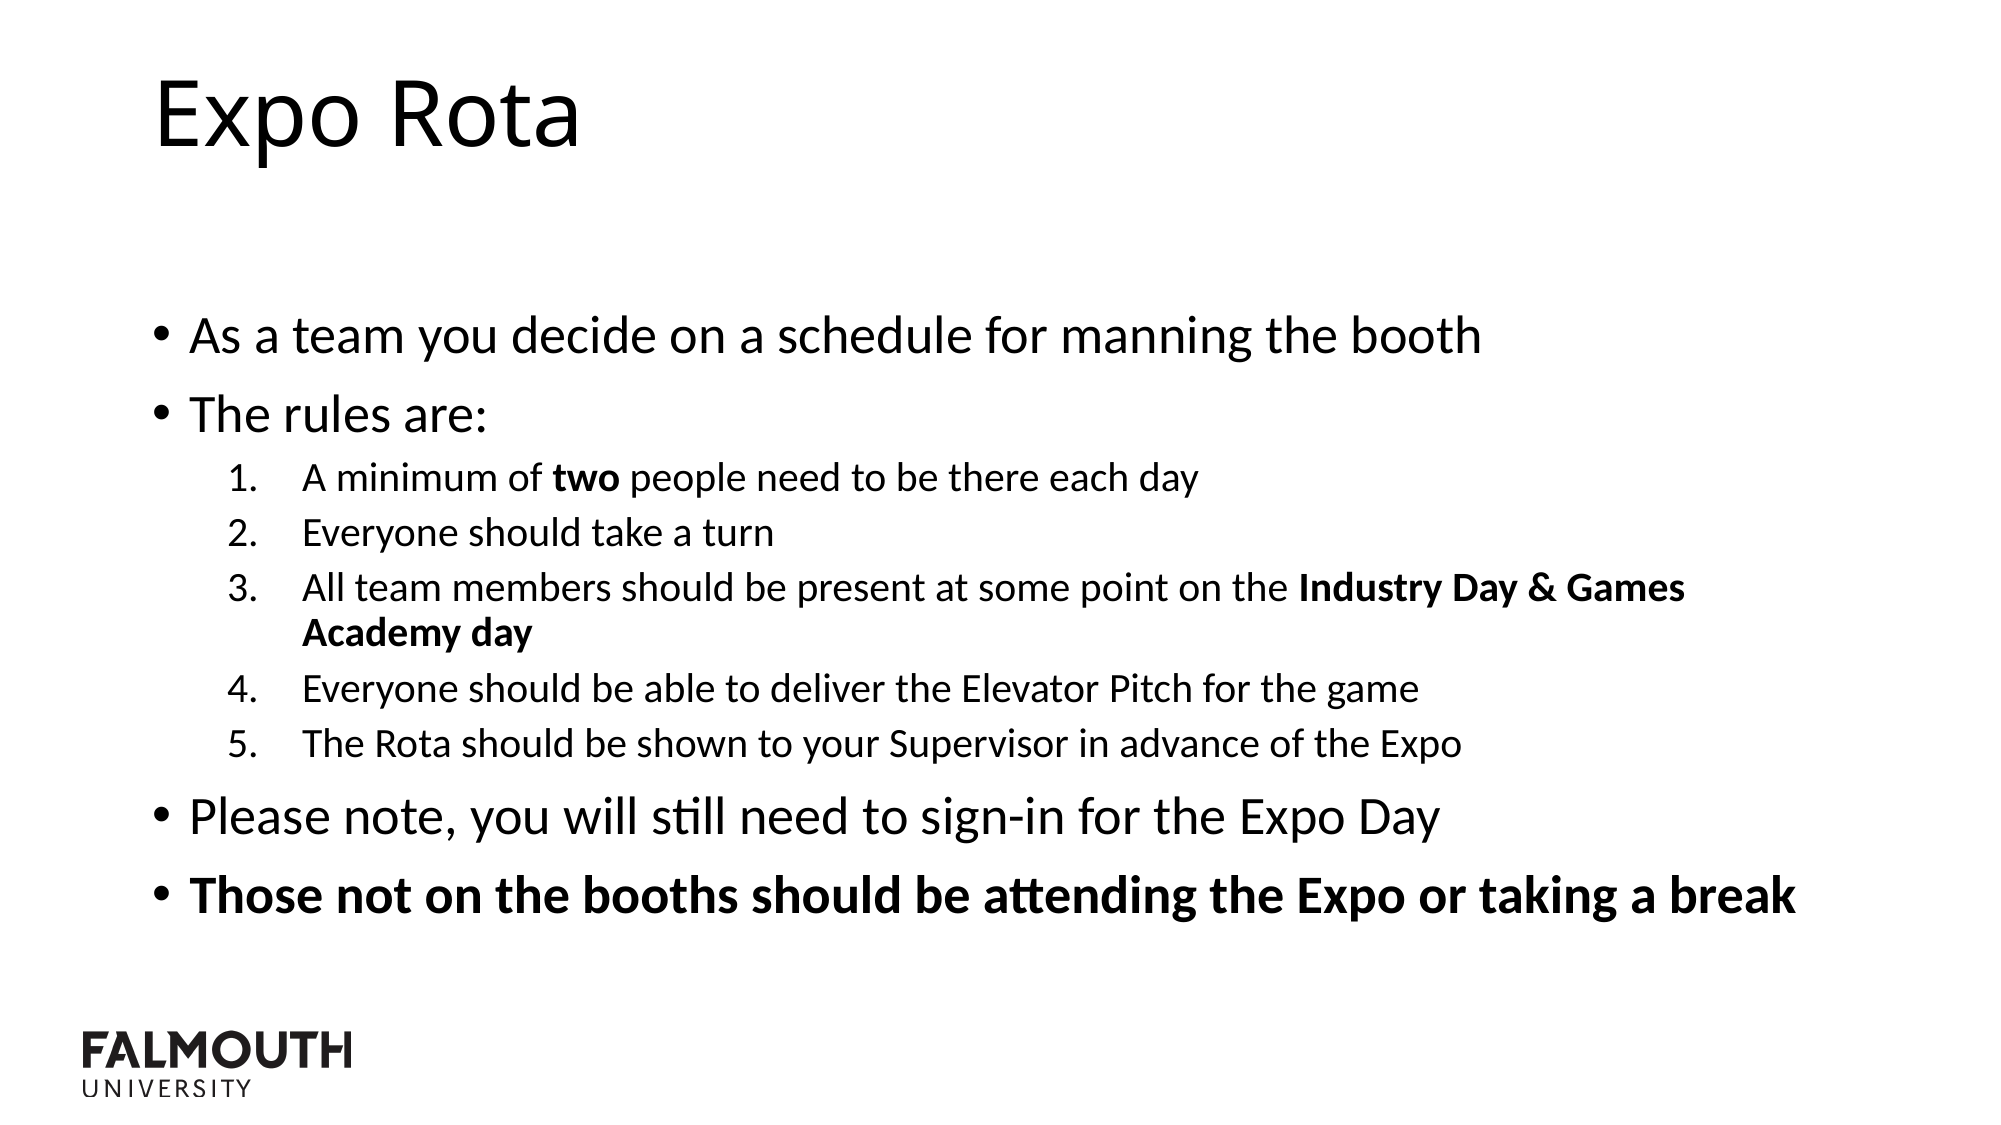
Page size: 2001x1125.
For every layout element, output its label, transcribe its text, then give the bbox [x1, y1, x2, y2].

text_box Expo Rota [137, 59, 1863, 278]
text_box As a team you decide on a schedule for manning the booth The rules are: A minimum of two people need to be there each day Everyone should take a turn All team members should be present at some point on the Industry Day & Games Academy day Everyone should be able to deliver the Elevator Pitch for the game The Rota should be shown to your Supervisor in advance of the Expo Please note, you will still need to sign-in for the Expo Day Those not on the booths should be attending the Expo or taking a break [137, 299, 1863, 1014]
